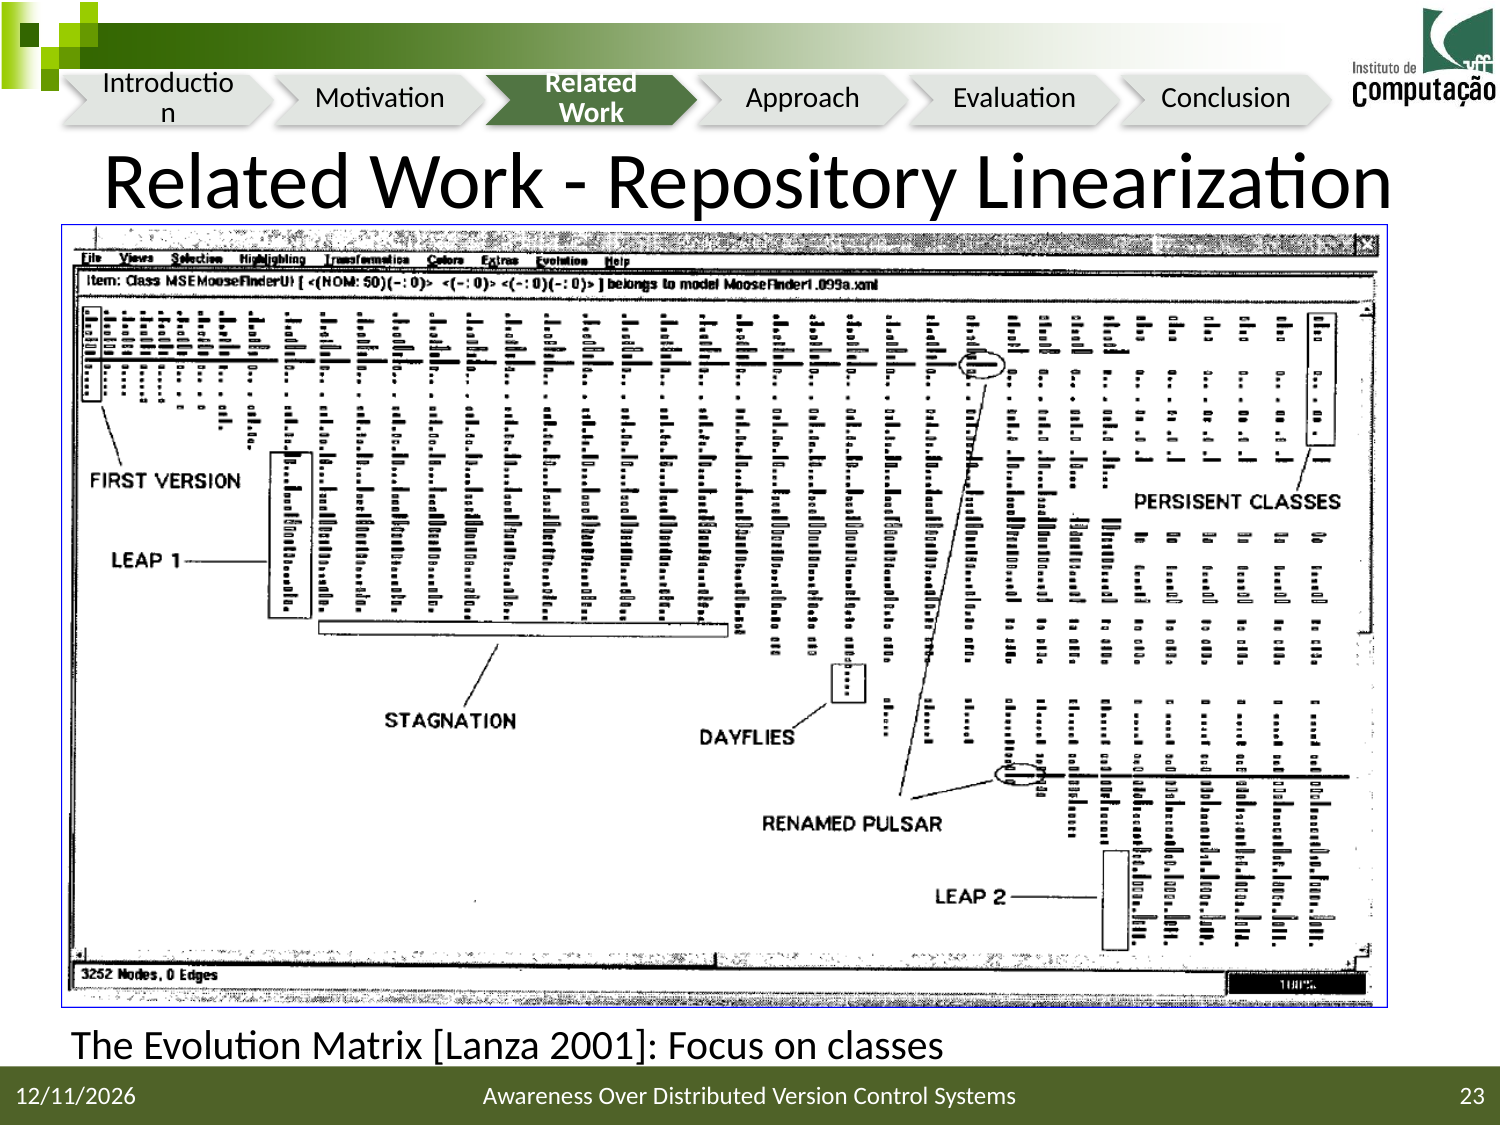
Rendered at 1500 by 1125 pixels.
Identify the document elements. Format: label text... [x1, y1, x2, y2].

picture [61, 224, 1388, 1008]
footer Awareness Over Distributed Version Control Systems [362, 1083, 1138, 1125]
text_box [62, 74, 1333, 126]
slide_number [0, 1065, 350, 1125]
title Related Work - Repository Linearization [23, 82, 1477, 270]
list The Evolution Matrix [Lanza 2001]: Focus on classes [55, 1010, 1500, 1083]
slide_number 23 [1149, 1083, 1500, 1125]
